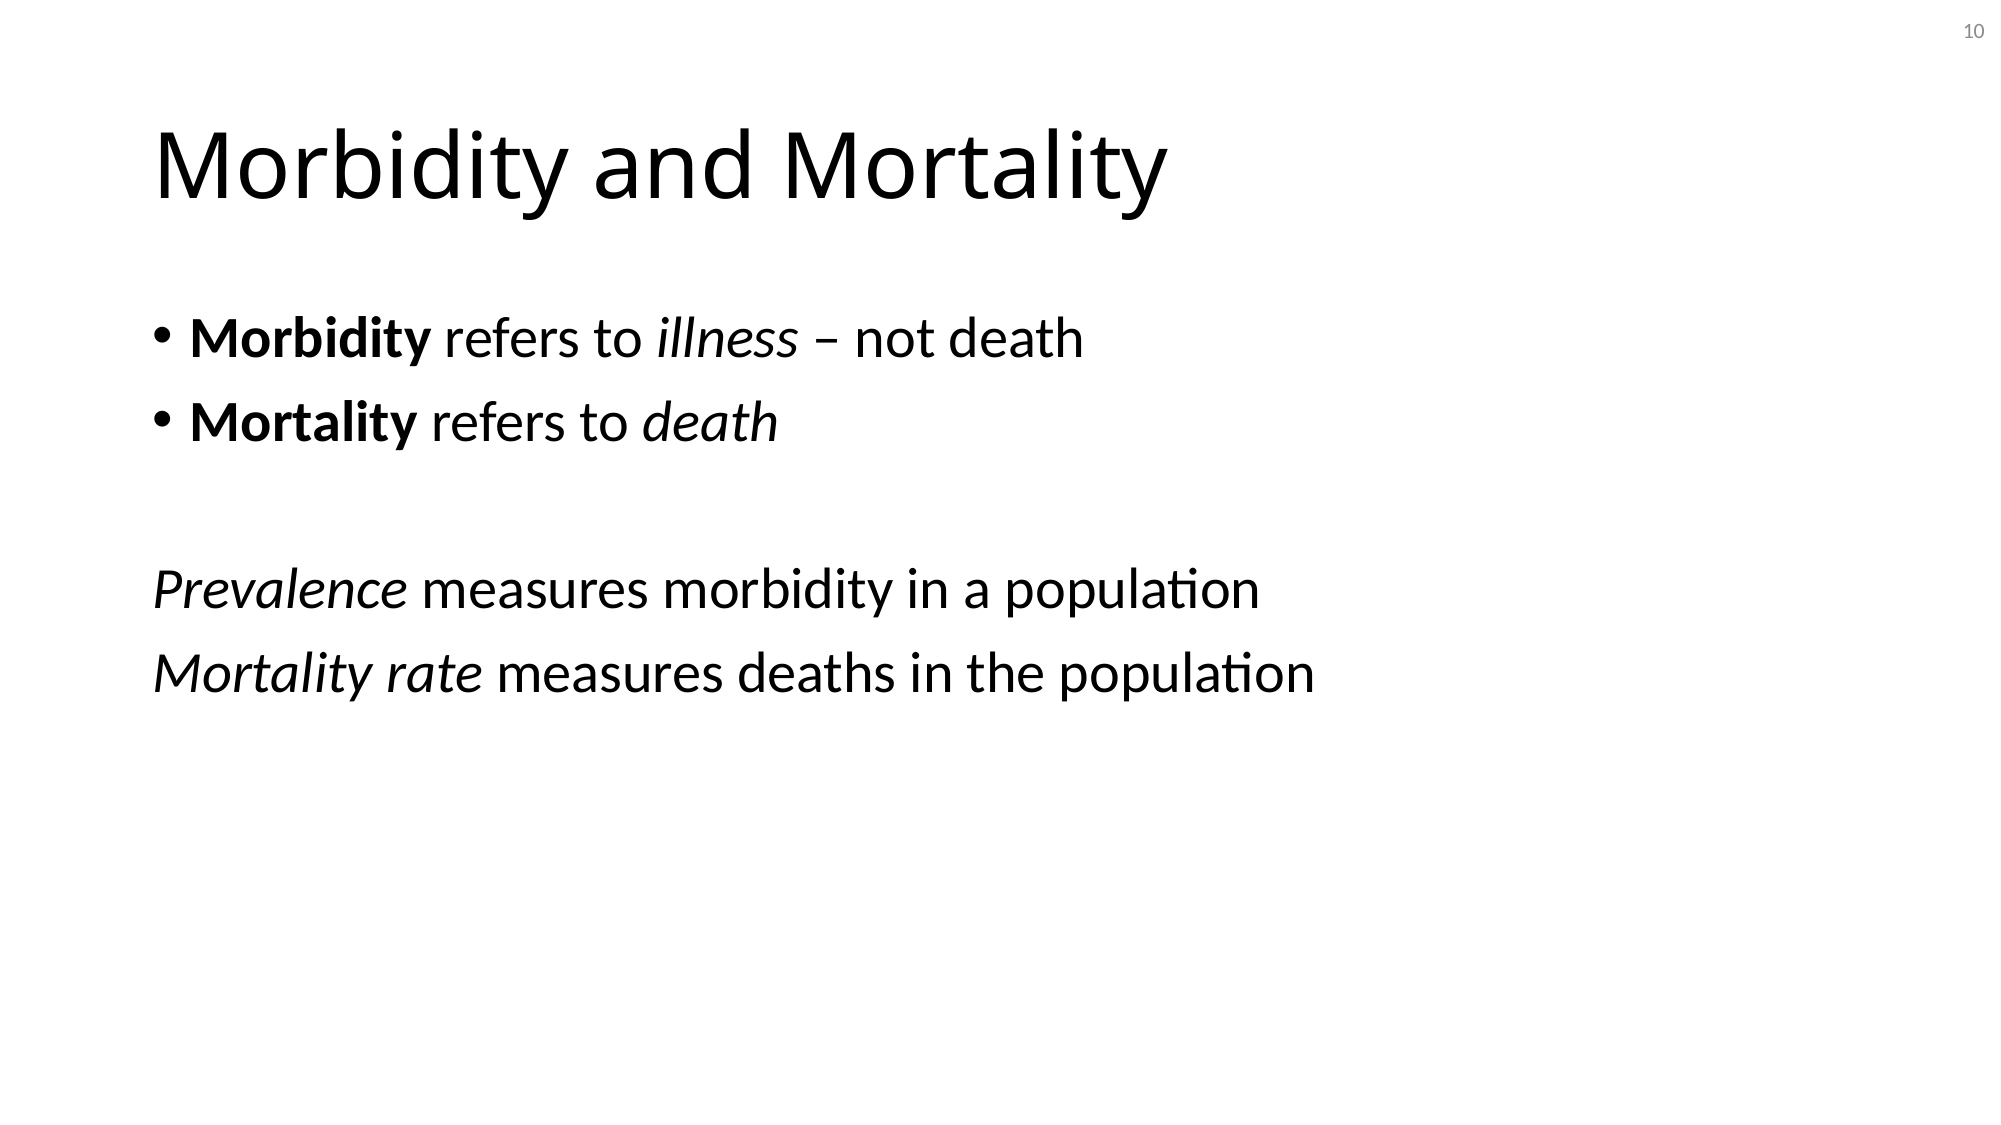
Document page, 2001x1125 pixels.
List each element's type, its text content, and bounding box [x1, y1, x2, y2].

slide_number 10 [1550, 0, 2000, 60]
list Morbidity refers to illness – not death Mortality refers to death Prevalence measures morbidity in a population Mortality rate measures deaths in the population [137, 299, 1863, 1014]
title Morbidity and Mortality [137, 59, 1863, 278]
